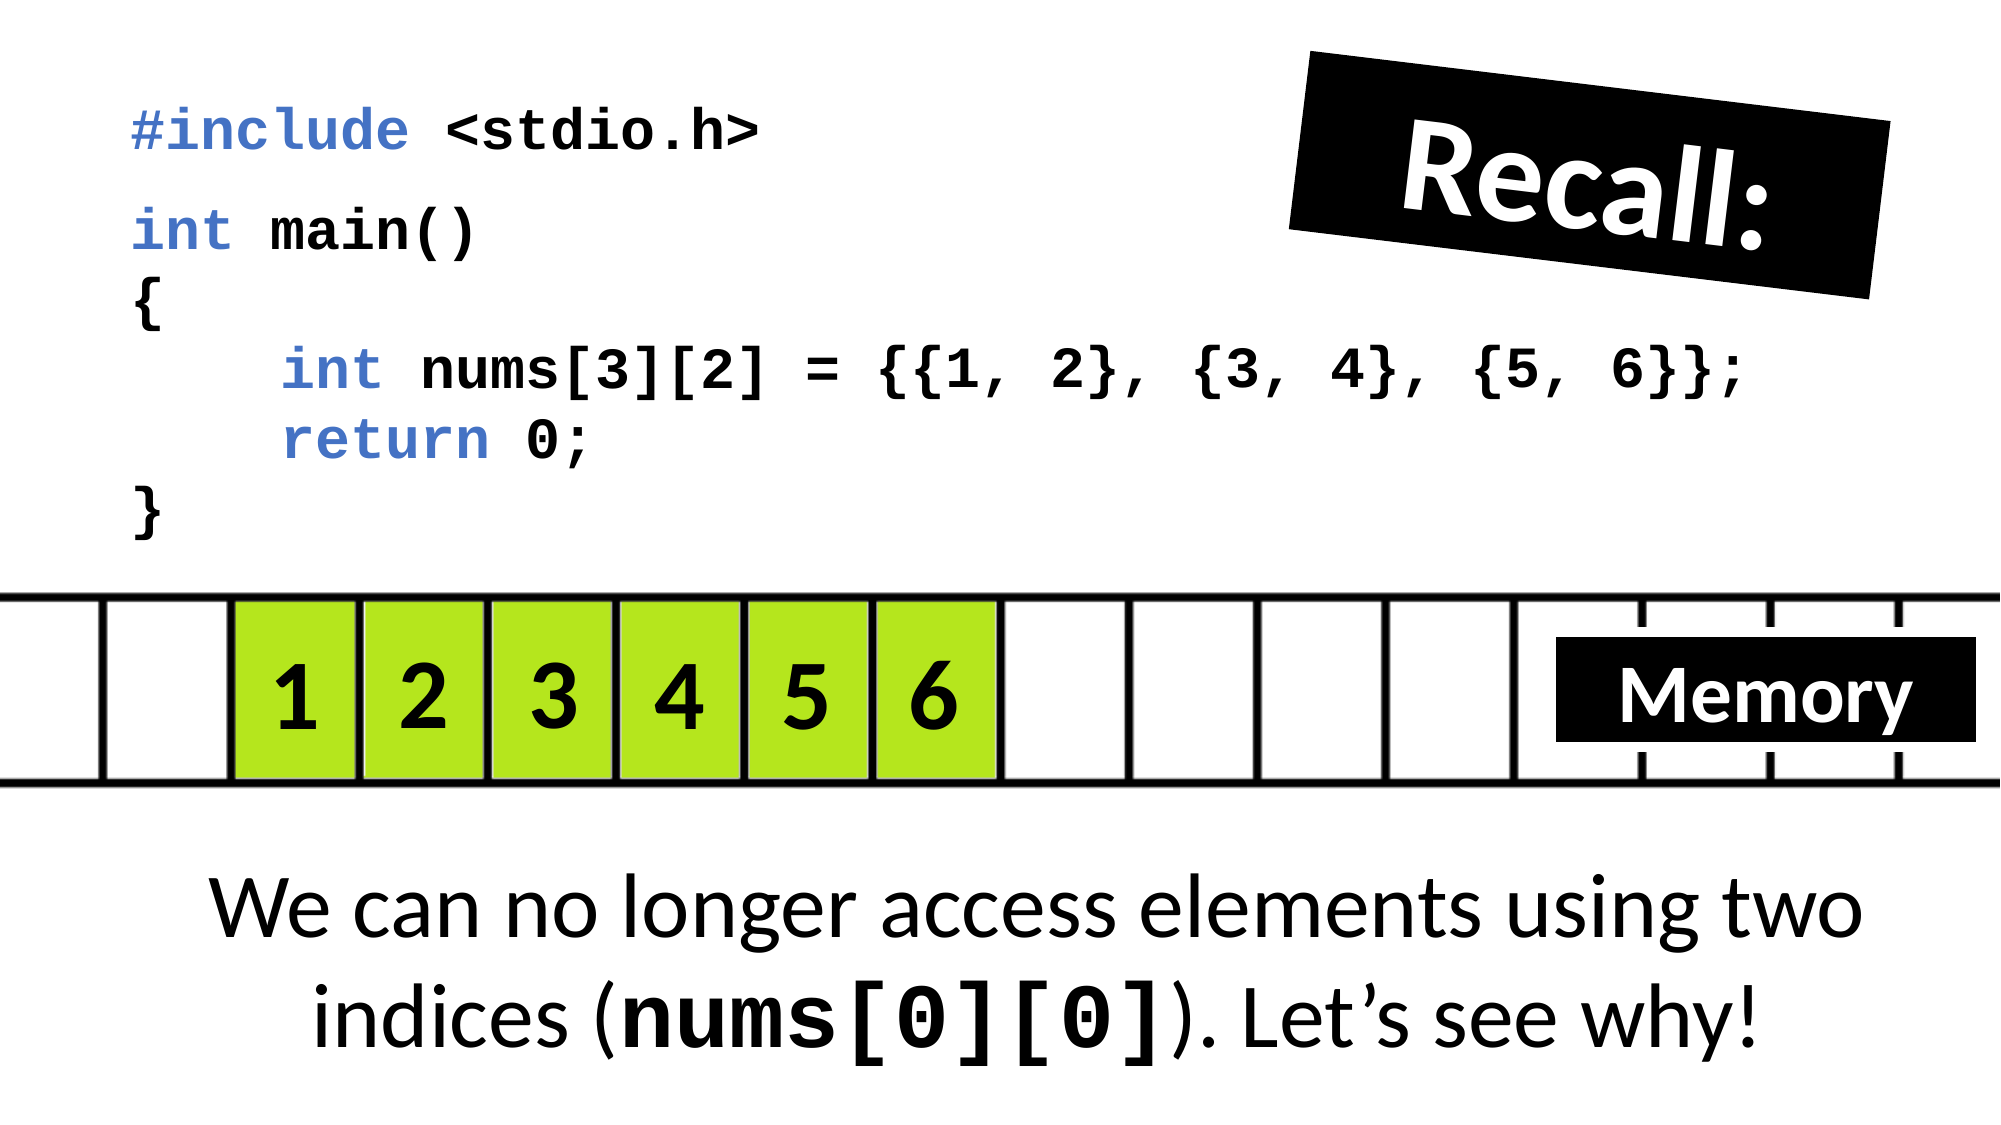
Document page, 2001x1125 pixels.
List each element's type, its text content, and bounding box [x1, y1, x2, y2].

text_box #include <stdio.h> int main() { int nums[3][2] = return 0; } [115, 83, 1961, 548]
text_box We can no longer access elements using two indices (nums[0][0]). Let’s see why! [191, 839, 1886, 1073]
text_box Recall: [1288, 50, 1891, 300]
picture [0, 552, 2000, 839]
text_box {{1, 2}, {3, 4}, {5, 6}}; [861, 321, 1766, 407]
